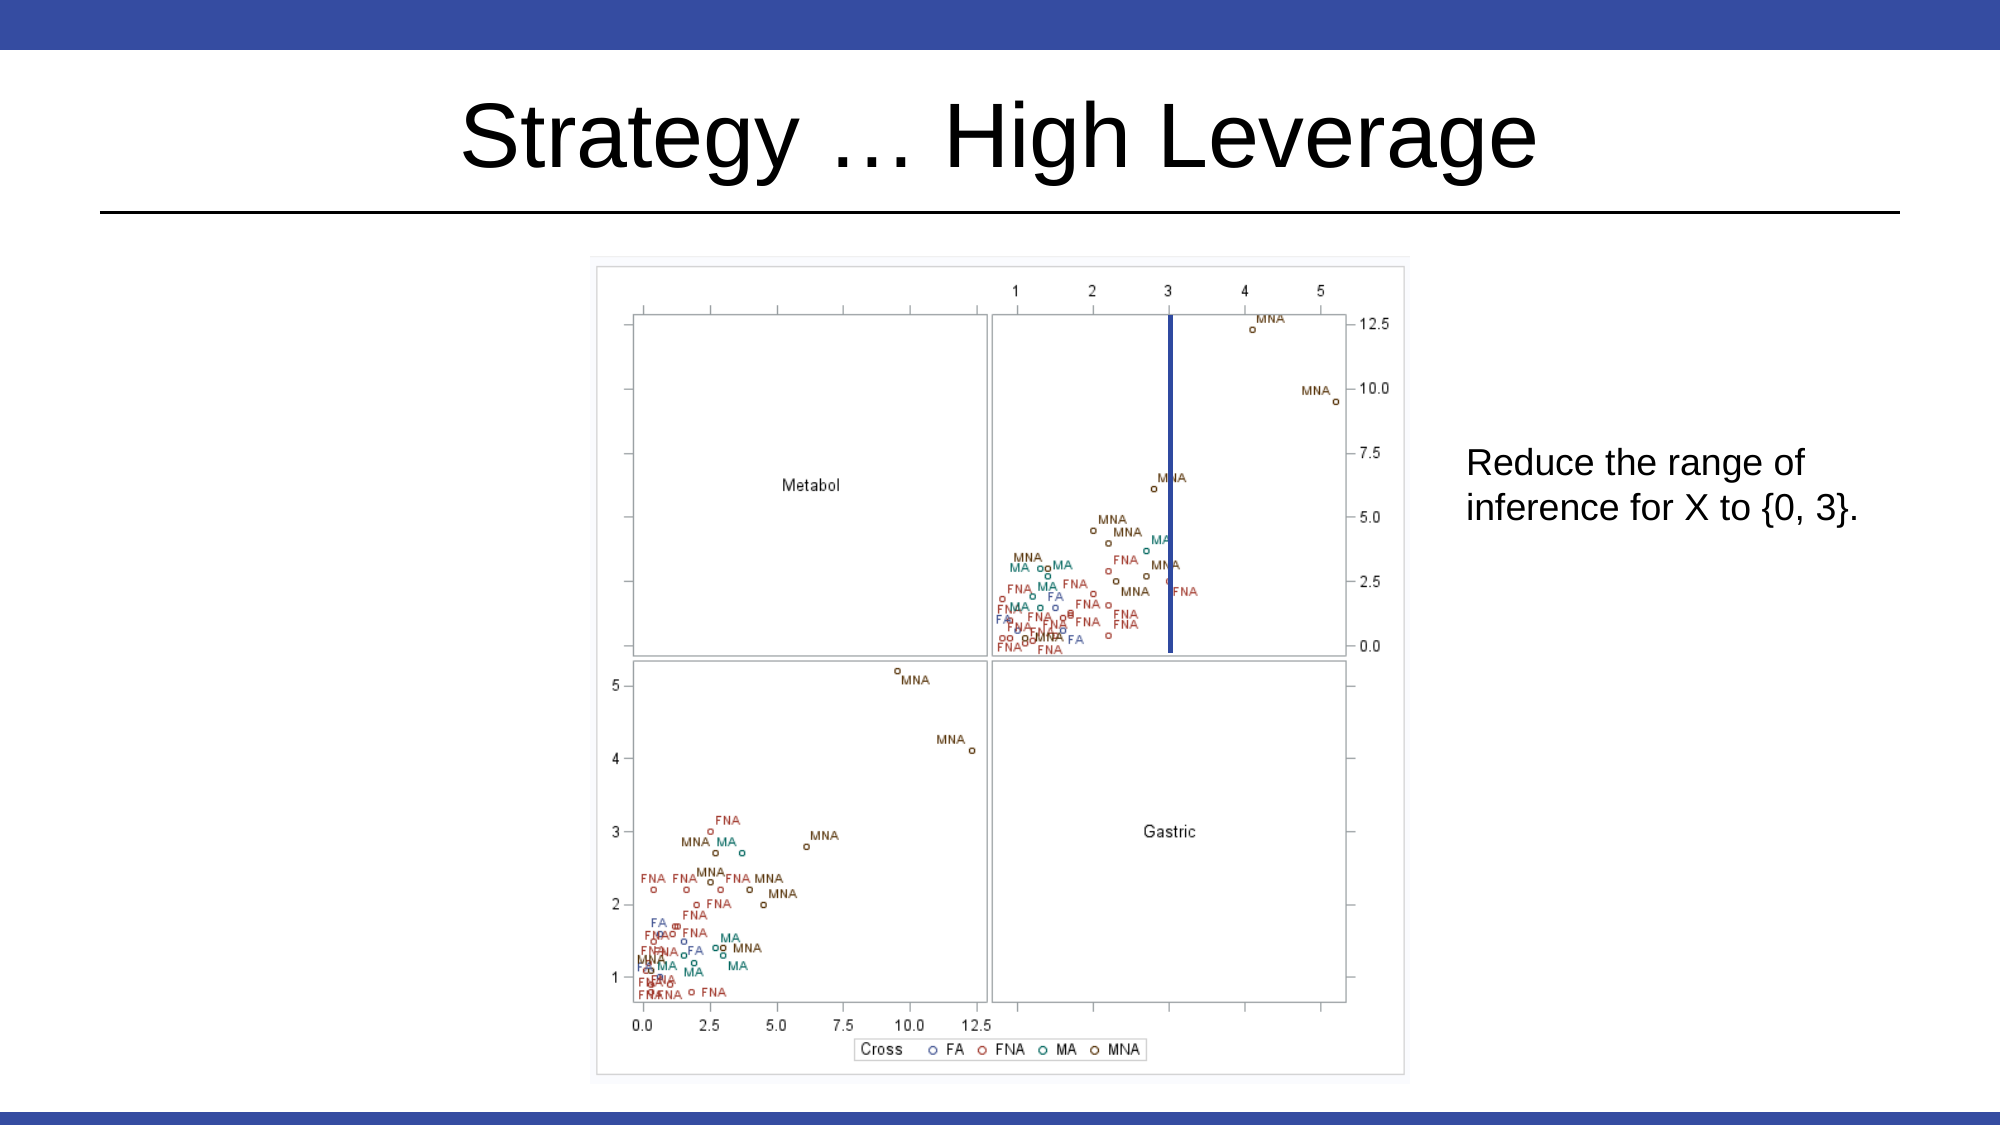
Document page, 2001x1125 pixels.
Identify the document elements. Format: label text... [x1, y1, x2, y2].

text_box Reduce the range of inference for X to {0, 3}. [1451, 430, 1900, 537]
title Strategy … High Leverage [99, 37, 1900, 225]
picture [589, 255, 1410, 1084]
